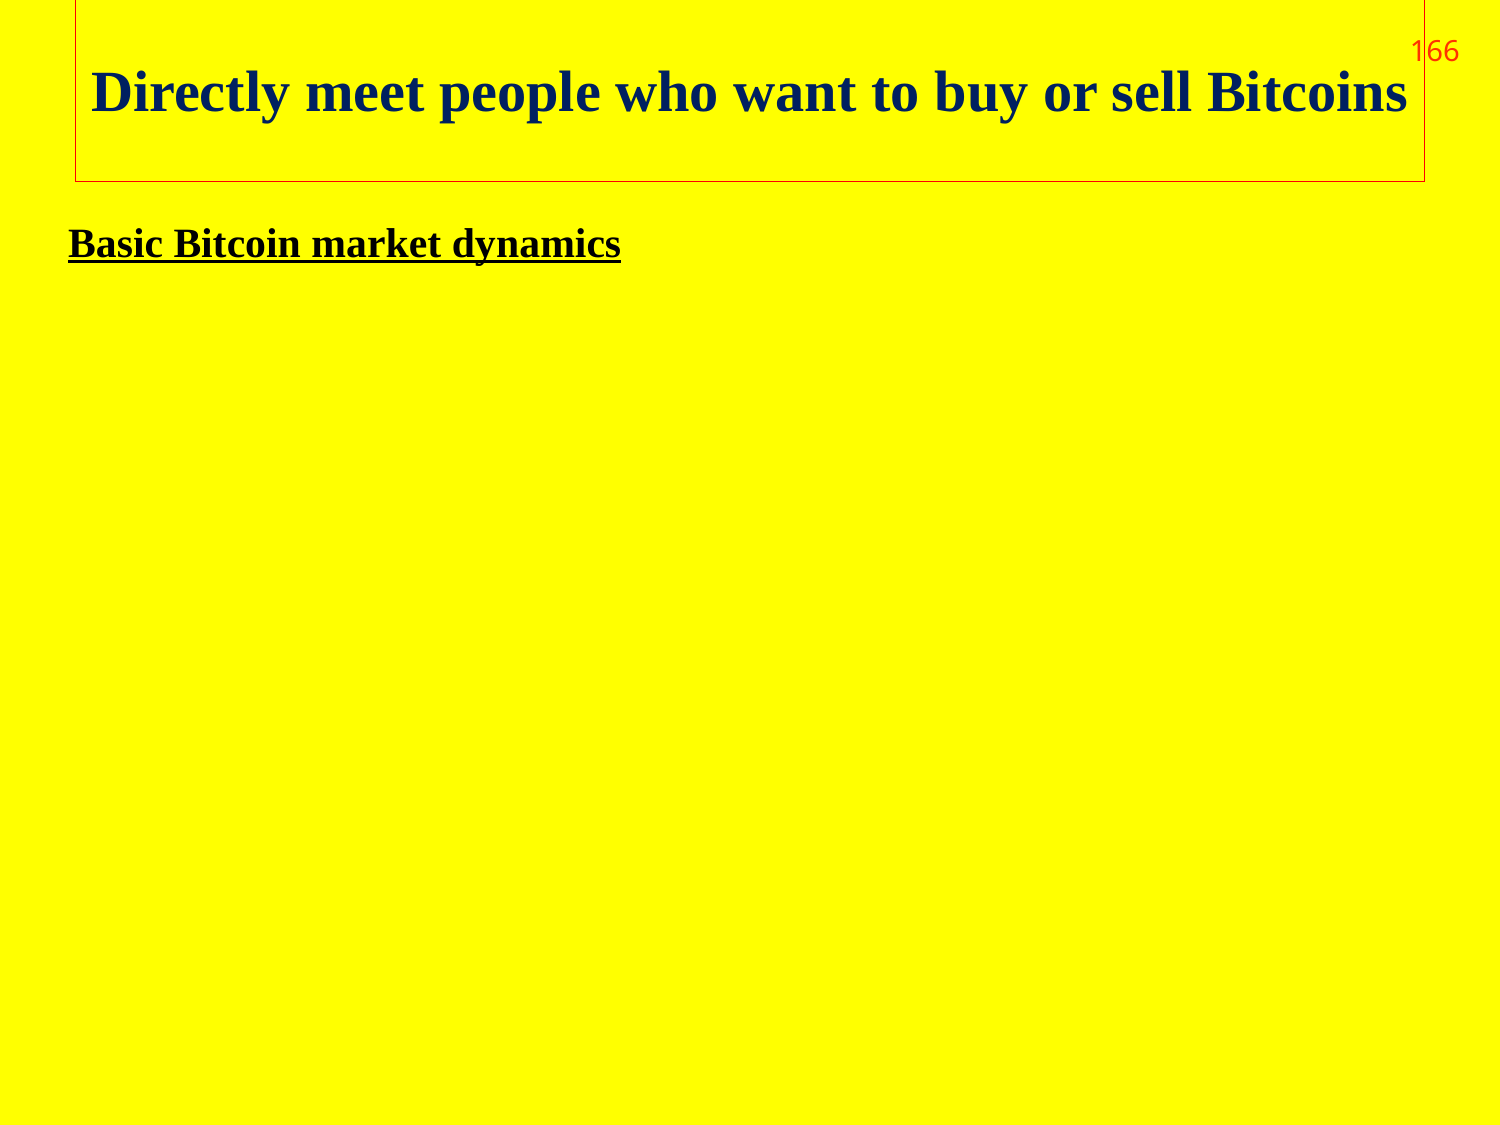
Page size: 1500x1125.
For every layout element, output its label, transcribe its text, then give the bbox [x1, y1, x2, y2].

list Basic Bitcoin market dynamics [53, 183, 1404, 847]
title Directly meet people who want to buy or sell Bitcoins [75, 0, 1425, 182]
slide_number 166 [1124, 24, 1476, 104]
